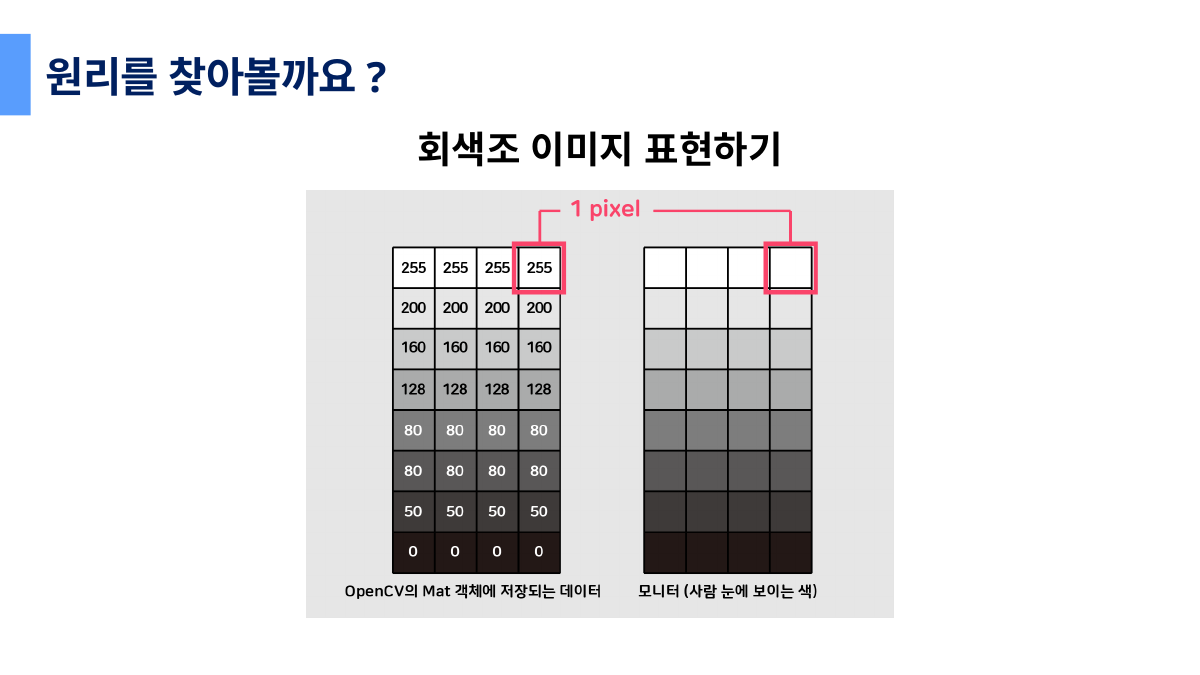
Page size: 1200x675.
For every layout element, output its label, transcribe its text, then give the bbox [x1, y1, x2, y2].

text_box 회색조 이미지 표현하기 [339, 118, 861, 179]
picture [306, 190, 894, 618]
text_box 원리를 찾아볼까요? [32, 43, 712, 109]
text_box [0, 33, 32, 116]
